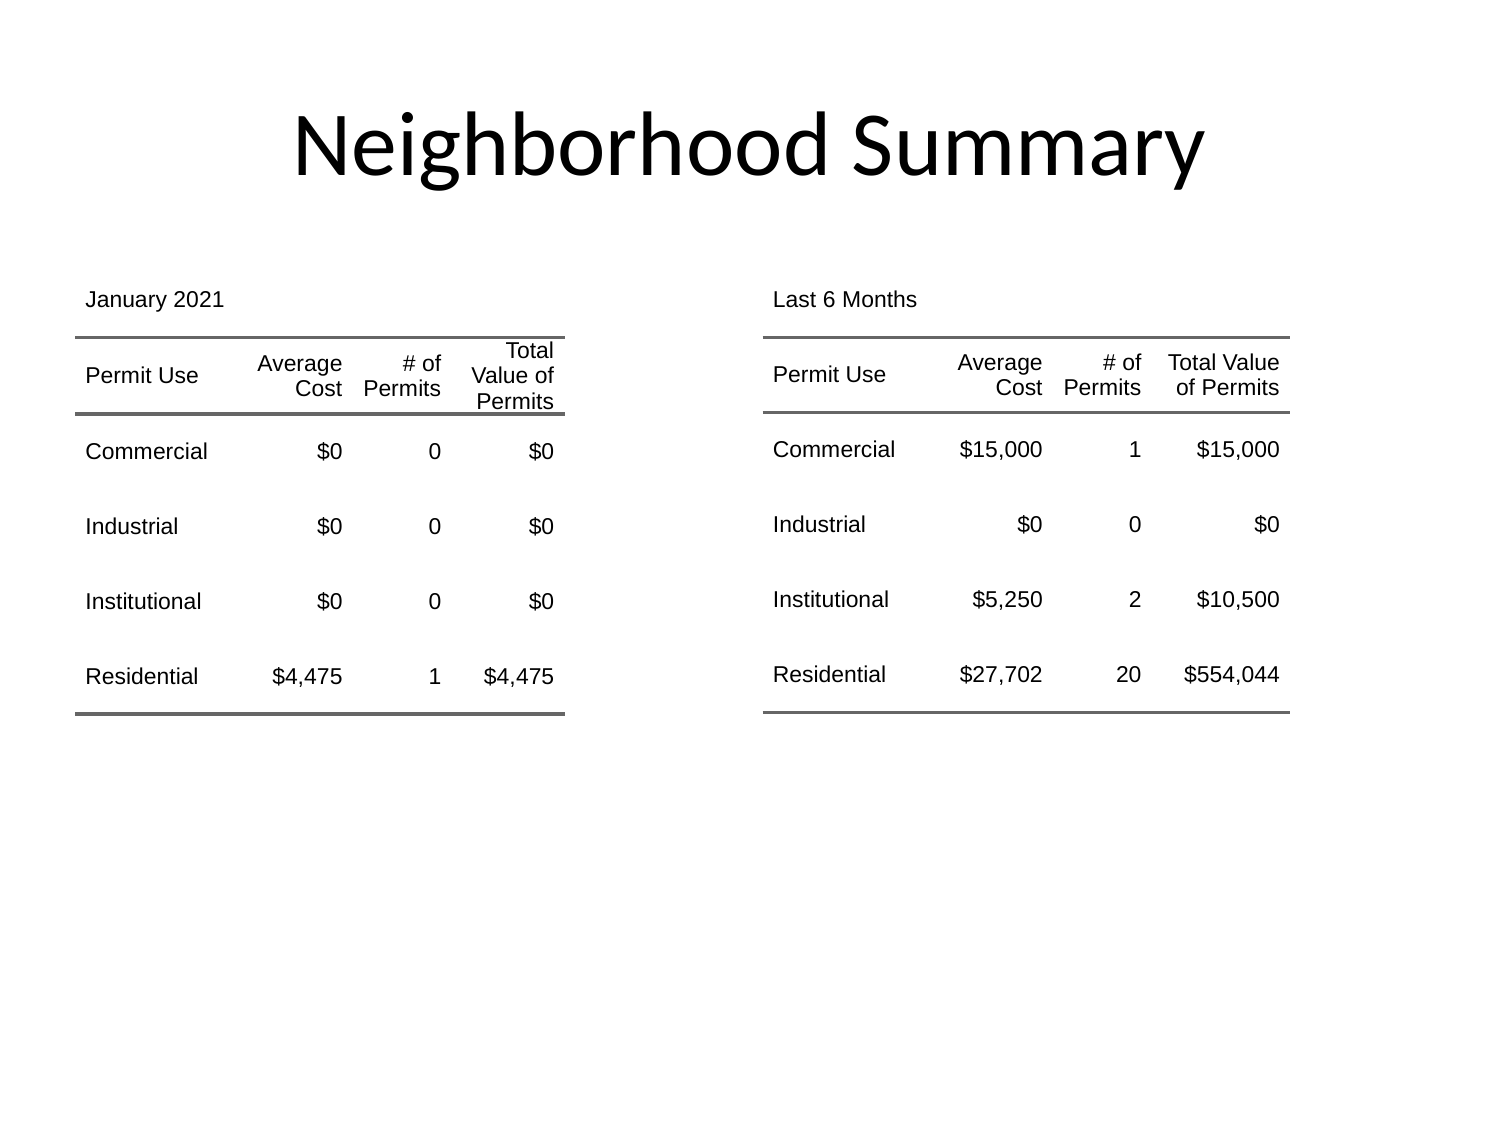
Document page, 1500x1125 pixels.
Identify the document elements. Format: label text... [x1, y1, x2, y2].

table_cell $0 [240, 564, 353, 639]
table_cell Industrial [763, 488, 928, 563]
table_cell Total Value of Permits [452, 339, 565, 412]
table_cell $0 [240, 416, 353, 489]
table_cell 0 [353, 416, 452, 489]
table_header Last 6 Months [763, 262, 1290, 336]
table_cell Institutional [75, 564, 240, 639]
table_cell Residential [75, 639, 240, 712]
table_header January 2021 [75, 262, 565, 336]
table_cell $4,475 [240, 639, 353, 712]
table_cell Commercial [75, 416, 240, 489]
table_cell $4,475 [452, 639, 565, 712]
table_cell Average Cost [928, 339, 1053, 411]
table_cell Total Value of Permits [1152, 339, 1290, 411]
table_cell $0 [452, 564, 565, 639]
table_cell 20 [1053, 638, 1152, 711]
table_cell Permit Use [763, 339, 928, 411]
table_cell 0 [353, 564, 452, 639]
table_cell $0 [1152, 488, 1290, 563]
table_cell $0 [928, 488, 1053, 563]
table_cell Average Cost [240, 339, 353, 412]
table_cell Residential [763, 638, 928, 711]
table_cell $15,000 [928, 414, 1053, 488]
table_cell $27,702 [928, 638, 1053, 711]
table_cell Permit Use [75, 339, 240, 412]
table_cell Institutional [763, 563, 928, 638]
table_cell Commercial [763, 414, 928, 488]
table_cell $0 [452, 416, 565, 489]
table_cell $0 [452, 489, 565, 564]
table_cell $0 [240, 489, 353, 564]
table_cell $5,250 [928, 563, 1053, 638]
table_cell 2 [1053, 563, 1152, 638]
table_cell $554,044 [1152, 638, 1290, 711]
table_cell # of Permits [1053, 339, 1152, 411]
table_cell $10,500 [1152, 563, 1290, 638]
table_cell 0 [1053, 488, 1152, 563]
table_cell 1 [1053, 414, 1152, 488]
title Neighborhood Summary [75, 45, 1425, 233]
table_cell $15,000 [1152, 414, 1290, 488]
table_cell Industrial [75, 489, 240, 564]
table_cell 0 [353, 489, 452, 564]
table_cell # of Permits [353, 339, 452, 412]
table_cell 1 [353, 639, 452, 712]
